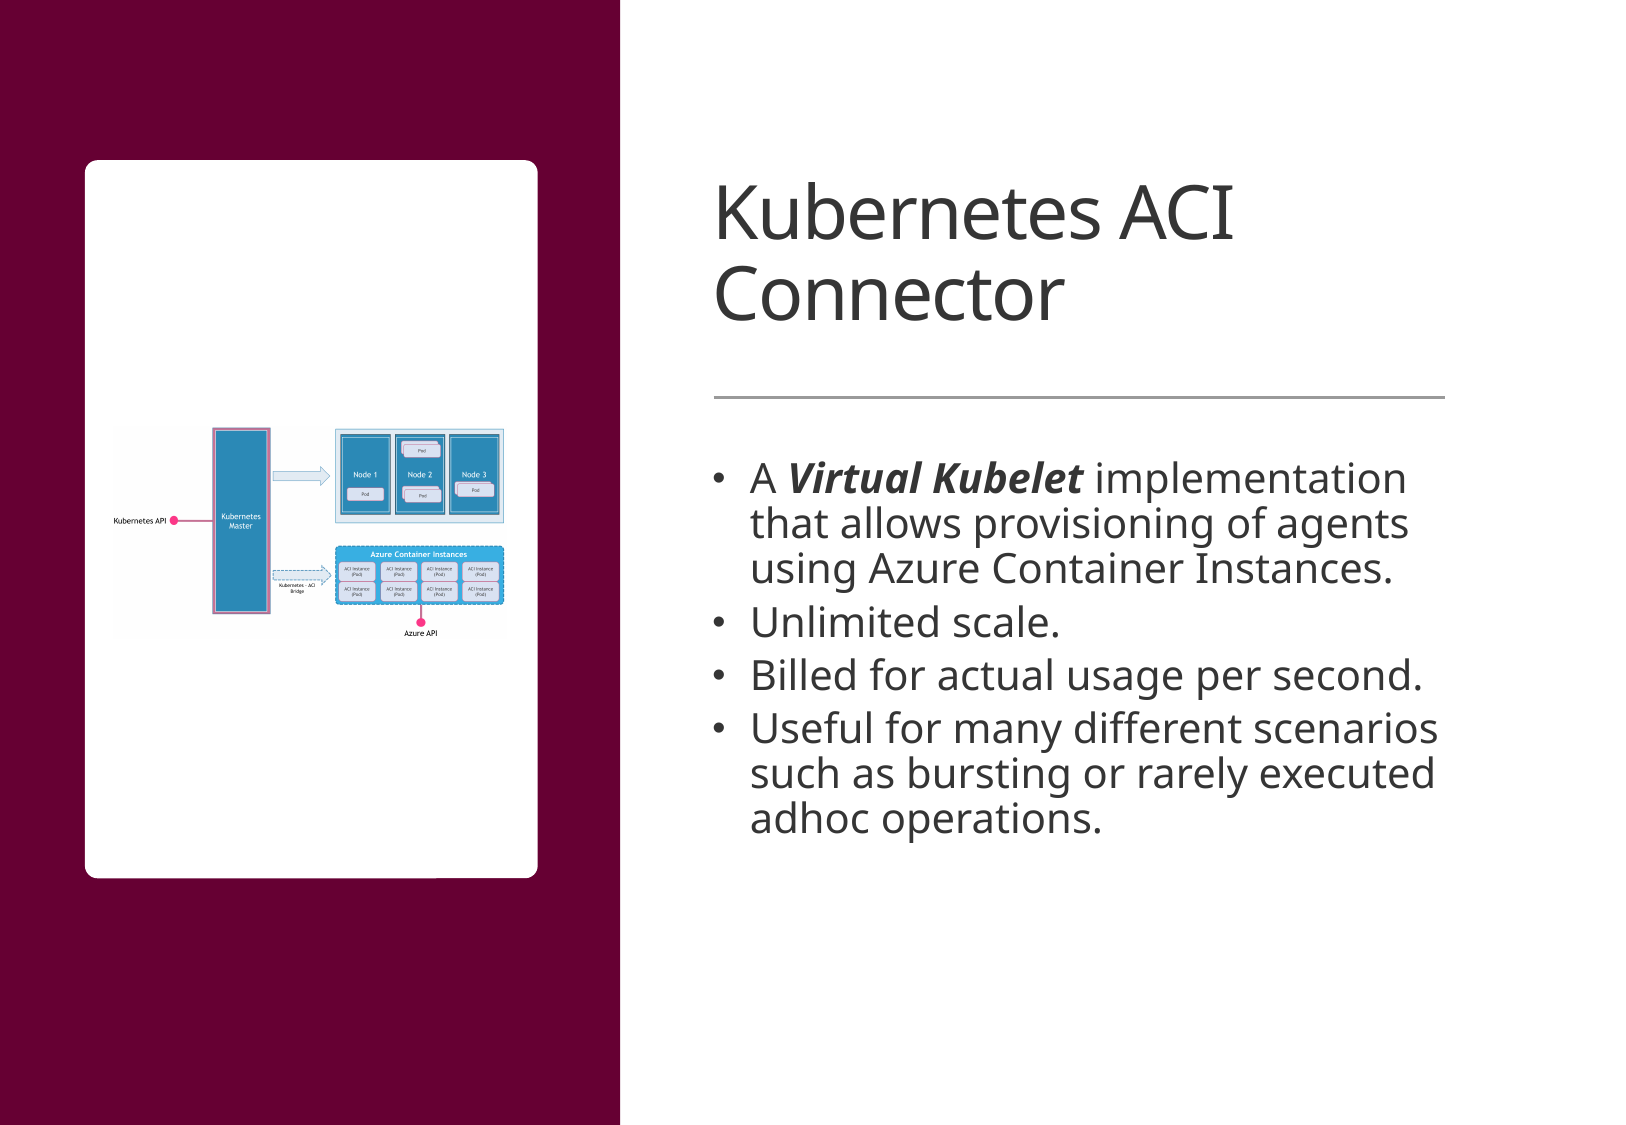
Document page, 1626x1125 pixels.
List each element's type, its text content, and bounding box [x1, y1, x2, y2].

text_box [85, 160, 538, 878]
picture [113, 426, 507, 639]
text_box [0, 0, 621, 1125]
list A Virtual Kubelet implementation that allows provisioning of agents using Azure Container Instances. Unlimited scale. Billed for actual usage per second. Useful for many different scenarios such as bursting or rarely executed adhoc operations. [673, 450, 1494, 961]
title Kubernetes ACI Connector [697, 128, 1497, 345]
